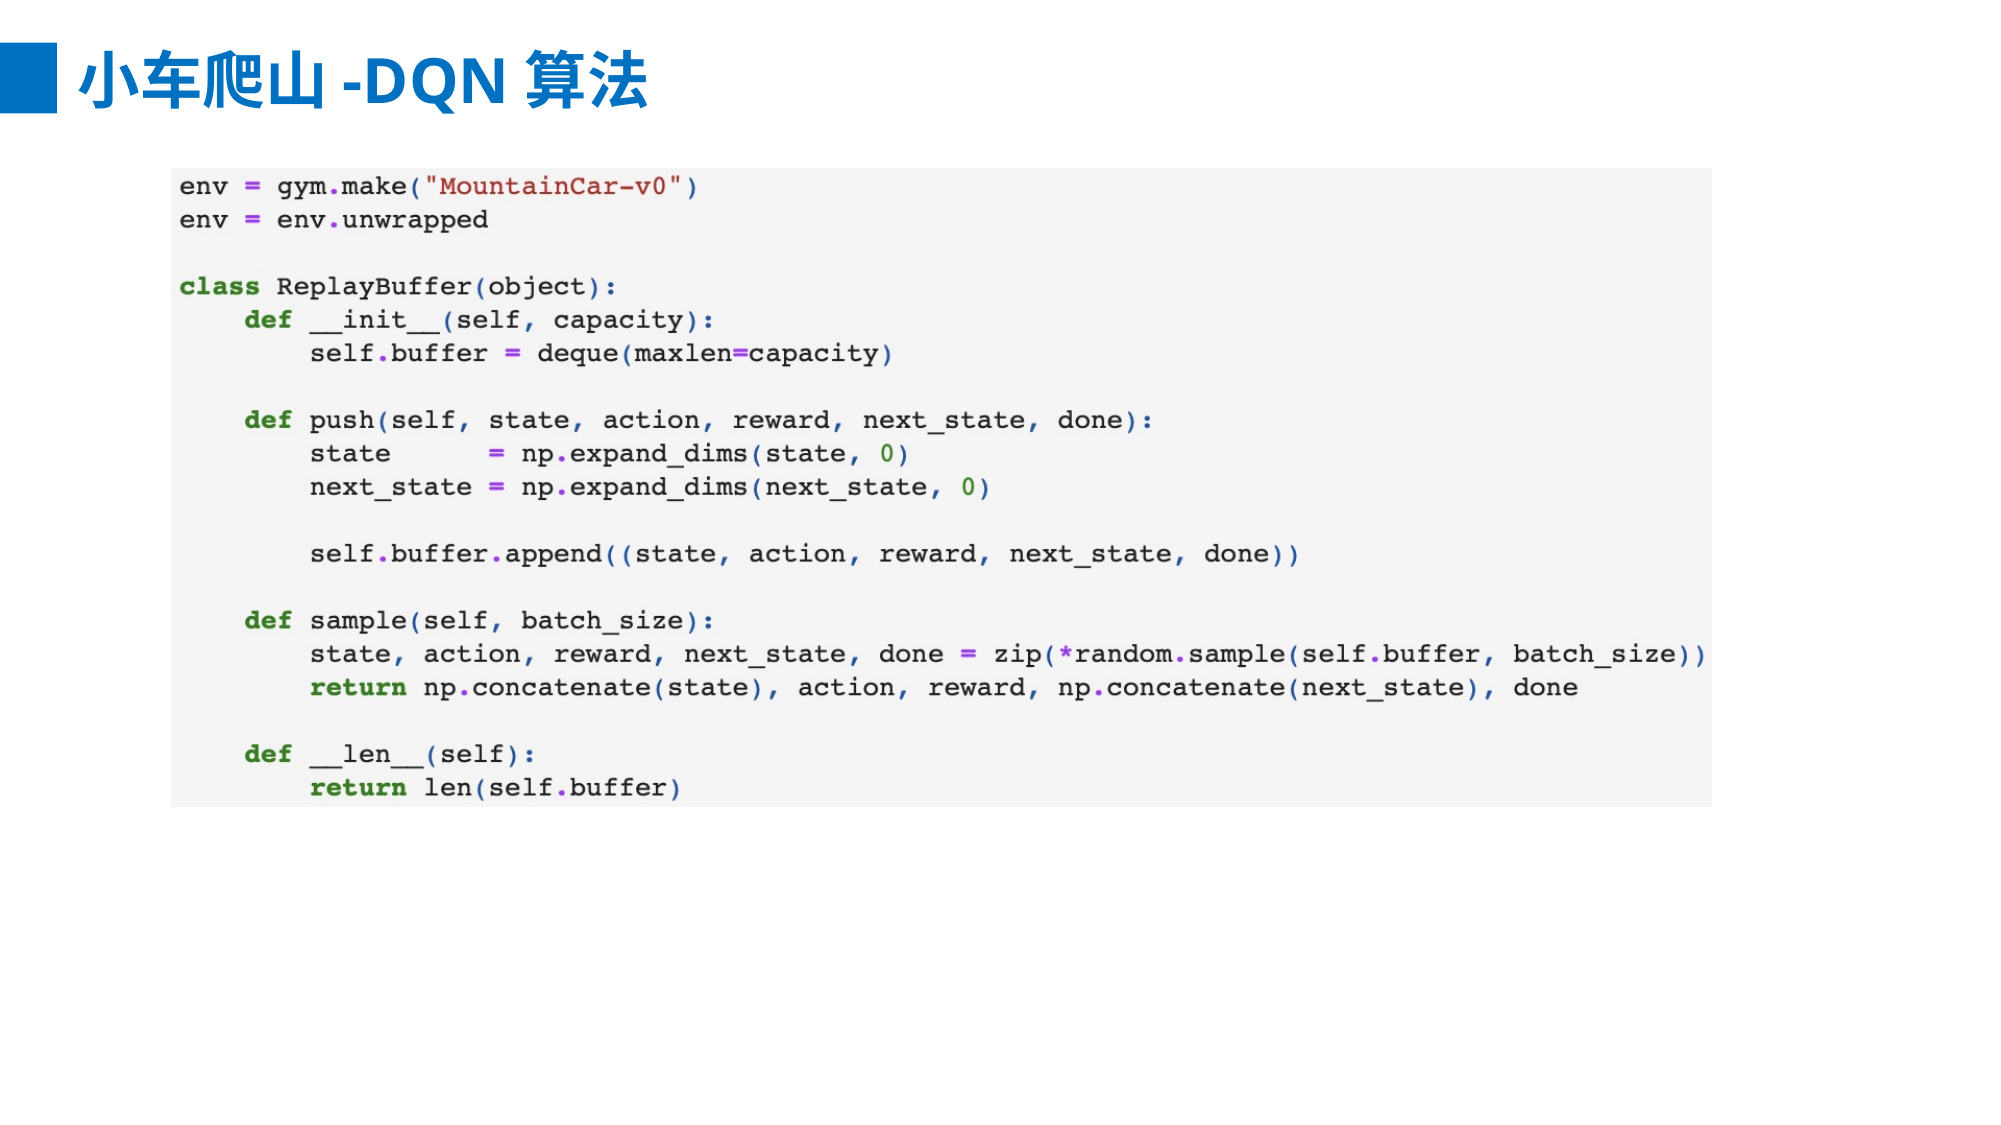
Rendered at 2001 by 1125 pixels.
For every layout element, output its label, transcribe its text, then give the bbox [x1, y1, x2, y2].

list 小车爬山-DQN算法 [77, 49, 1588, 107]
picture [171, 168, 1712, 807]
